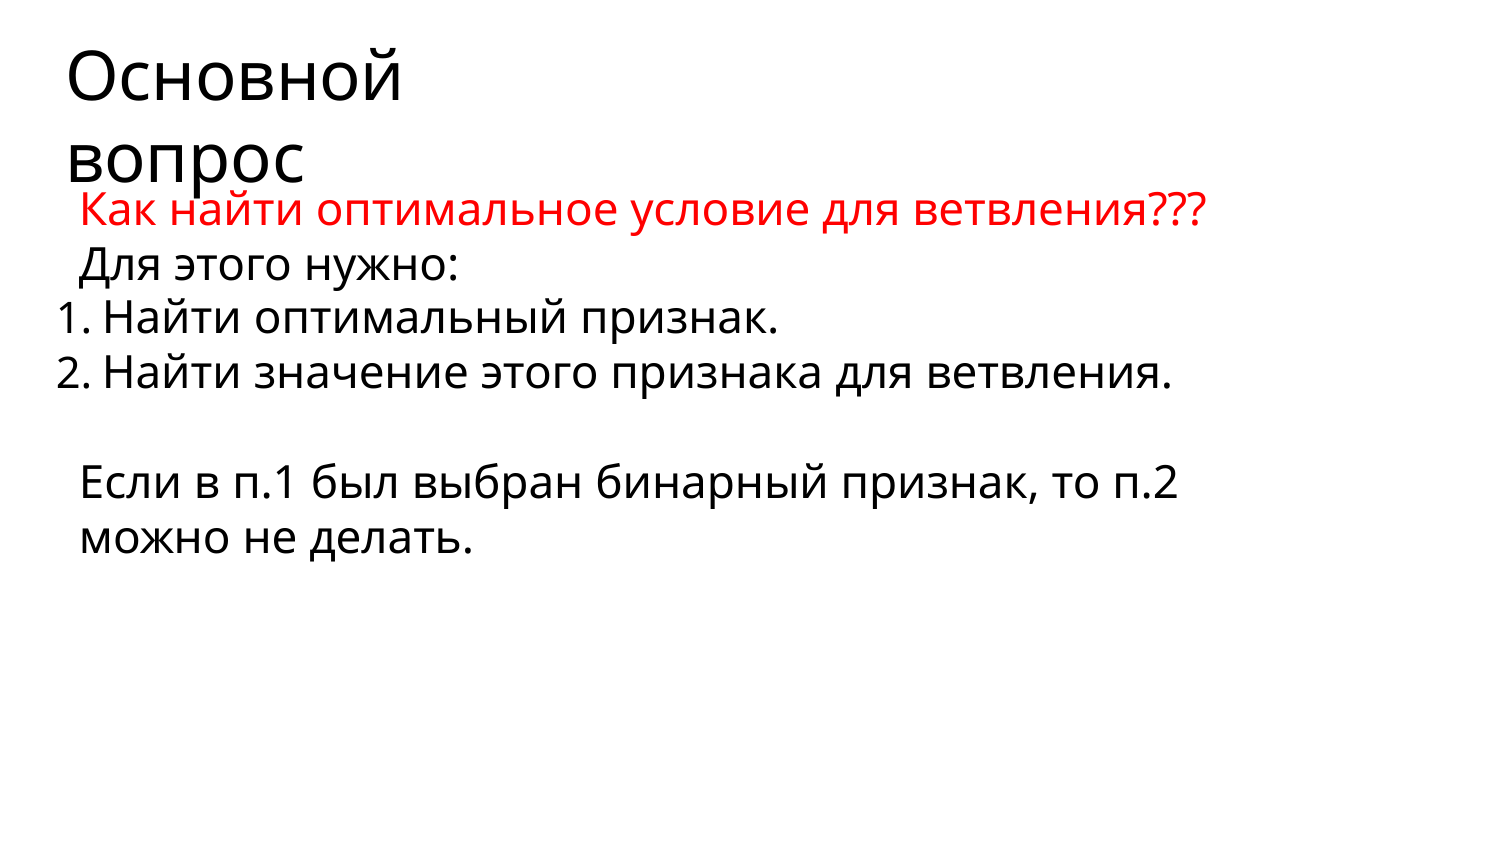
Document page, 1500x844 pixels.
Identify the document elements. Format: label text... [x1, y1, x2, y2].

title Основной вопрос [63, 29, 592, 176]
text_box Как найти оптимальное условие для ветвления??? Для этого нужно: Найти оптимальный признак. Найти значение этого признака для ветвления. Если в п.1 был выбран бинарный признак, то п.2 можно не делать. [53, 176, 1289, 563]
